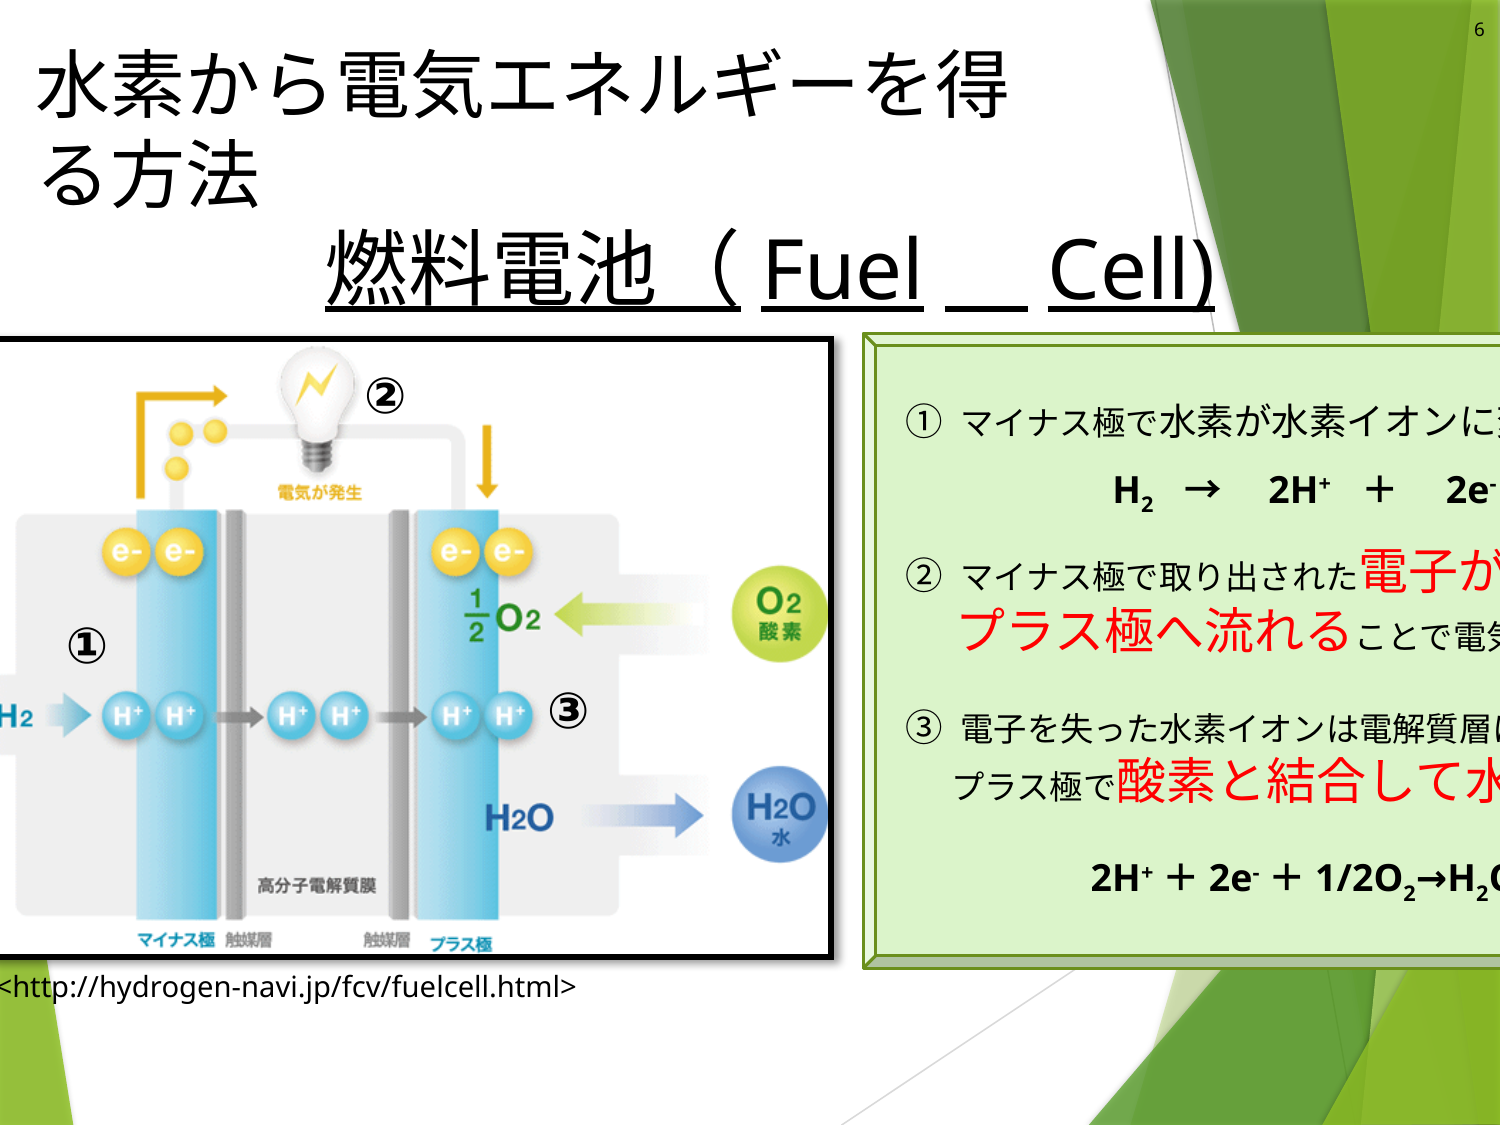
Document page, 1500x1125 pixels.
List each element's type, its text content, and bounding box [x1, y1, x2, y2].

text_box [862, 332, 1500, 970]
title 水素から電気エネルギーを得る方法 [20, 29, 1063, 247]
text_box ① マイナス極で水素が水素イオンに変化 H2 → 2H+ ＋ 2e- ② マイナス極で取り出された電子が プラス極へ流れることで電気が発生 ③ 電子を失った水素イオンは電解質層に侵入し プラス極で酸素と結合して水となる 2H+＋2e-＋1/2O2→H2O [890, 390, 1500, 913]
slide_number 6 [1415, 0, 1500, 60]
text_box <http://hydrogen-navi.jp/fcv/fuelcell.html> [0, 963, 656, 1011]
text_box 燃料電池（Fuel Cell) [310, 209, 1434, 324]
picture [0, 341, 829, 955]
